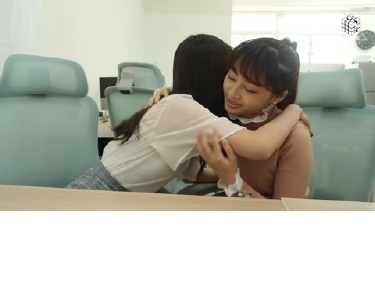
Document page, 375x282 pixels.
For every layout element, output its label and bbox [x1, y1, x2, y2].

picture [0, 0, 375, 212]
